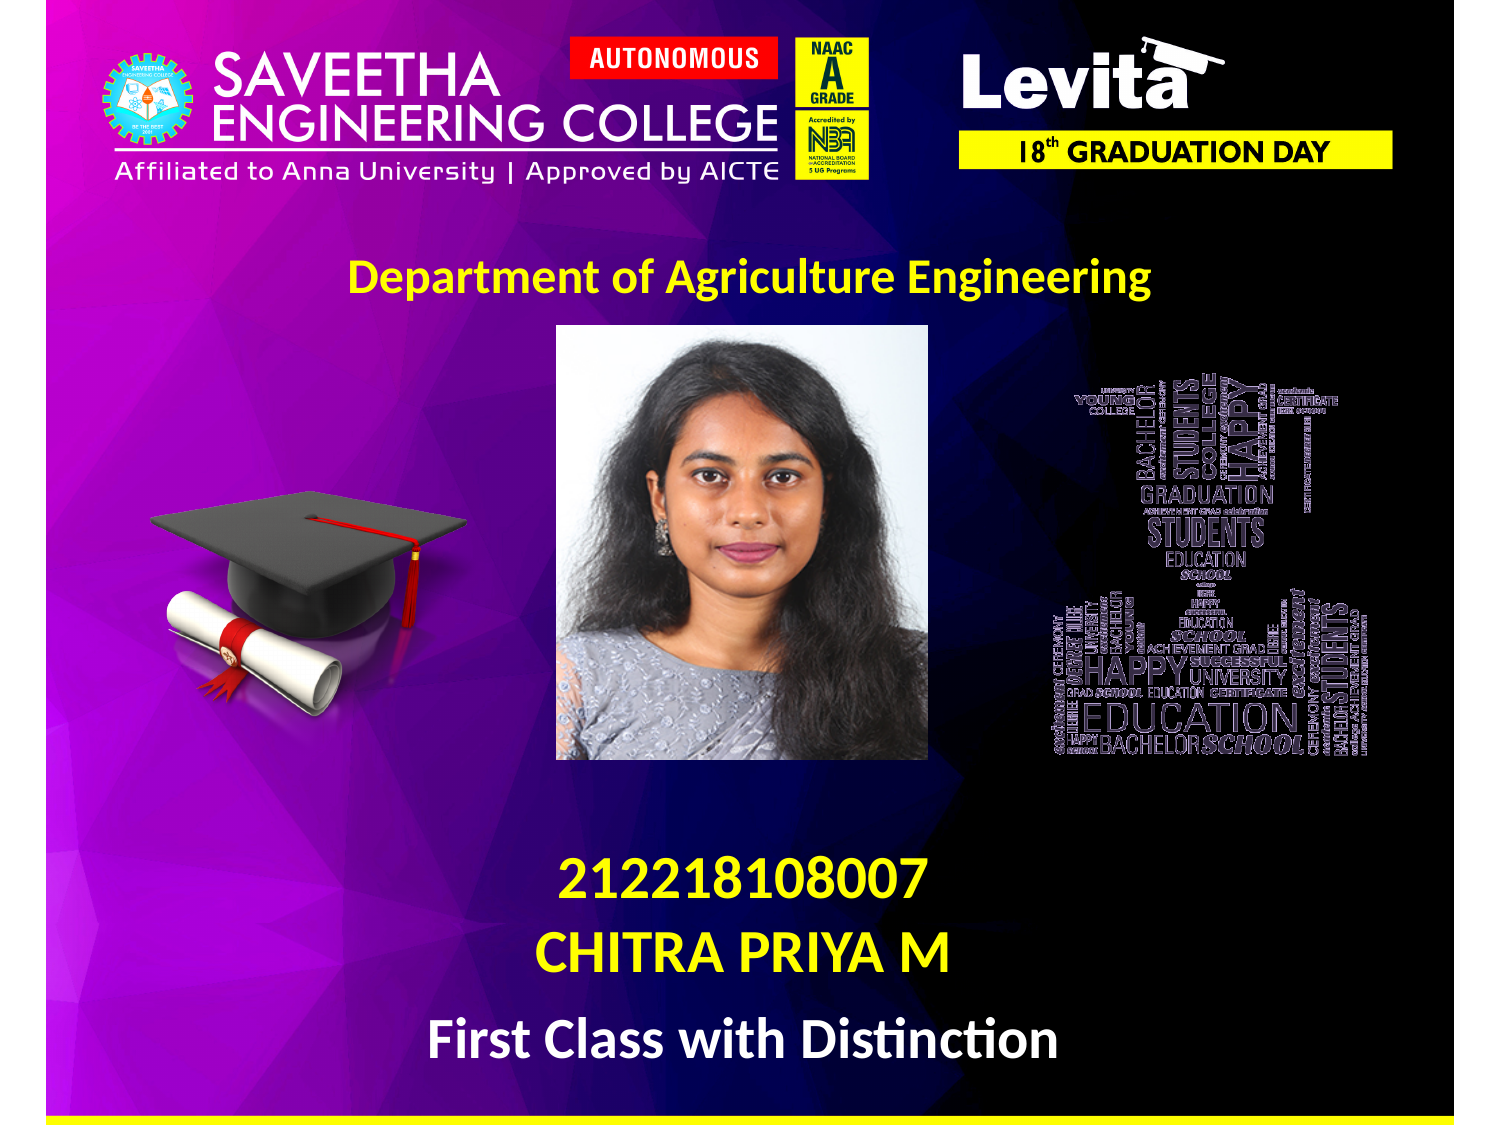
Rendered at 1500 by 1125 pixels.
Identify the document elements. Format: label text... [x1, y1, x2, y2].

list First Class with Distinction [294, 992, 1194, 1125]
picture [46, 0, 1454, 1125]
title 212218108007 CHITRA PRIYA M [294, 829, 1194, 992]
